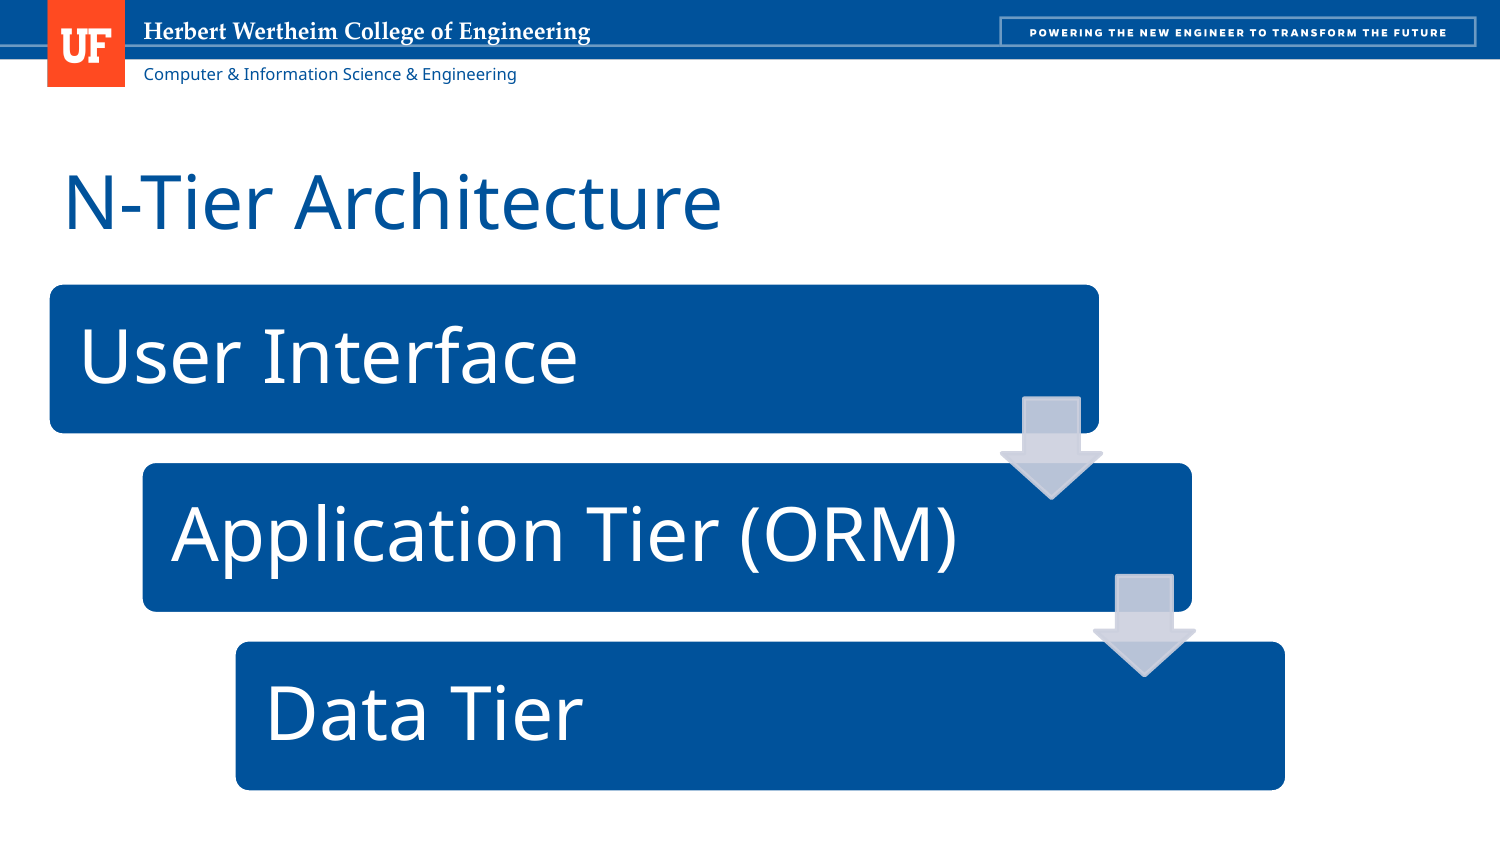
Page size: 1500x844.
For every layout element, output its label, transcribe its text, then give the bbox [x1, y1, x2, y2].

picture [0, 0, 1500, 87]
title N-Tier Architecture [47, 146, 1288, 281]
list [47, 281, 1288, 793]
